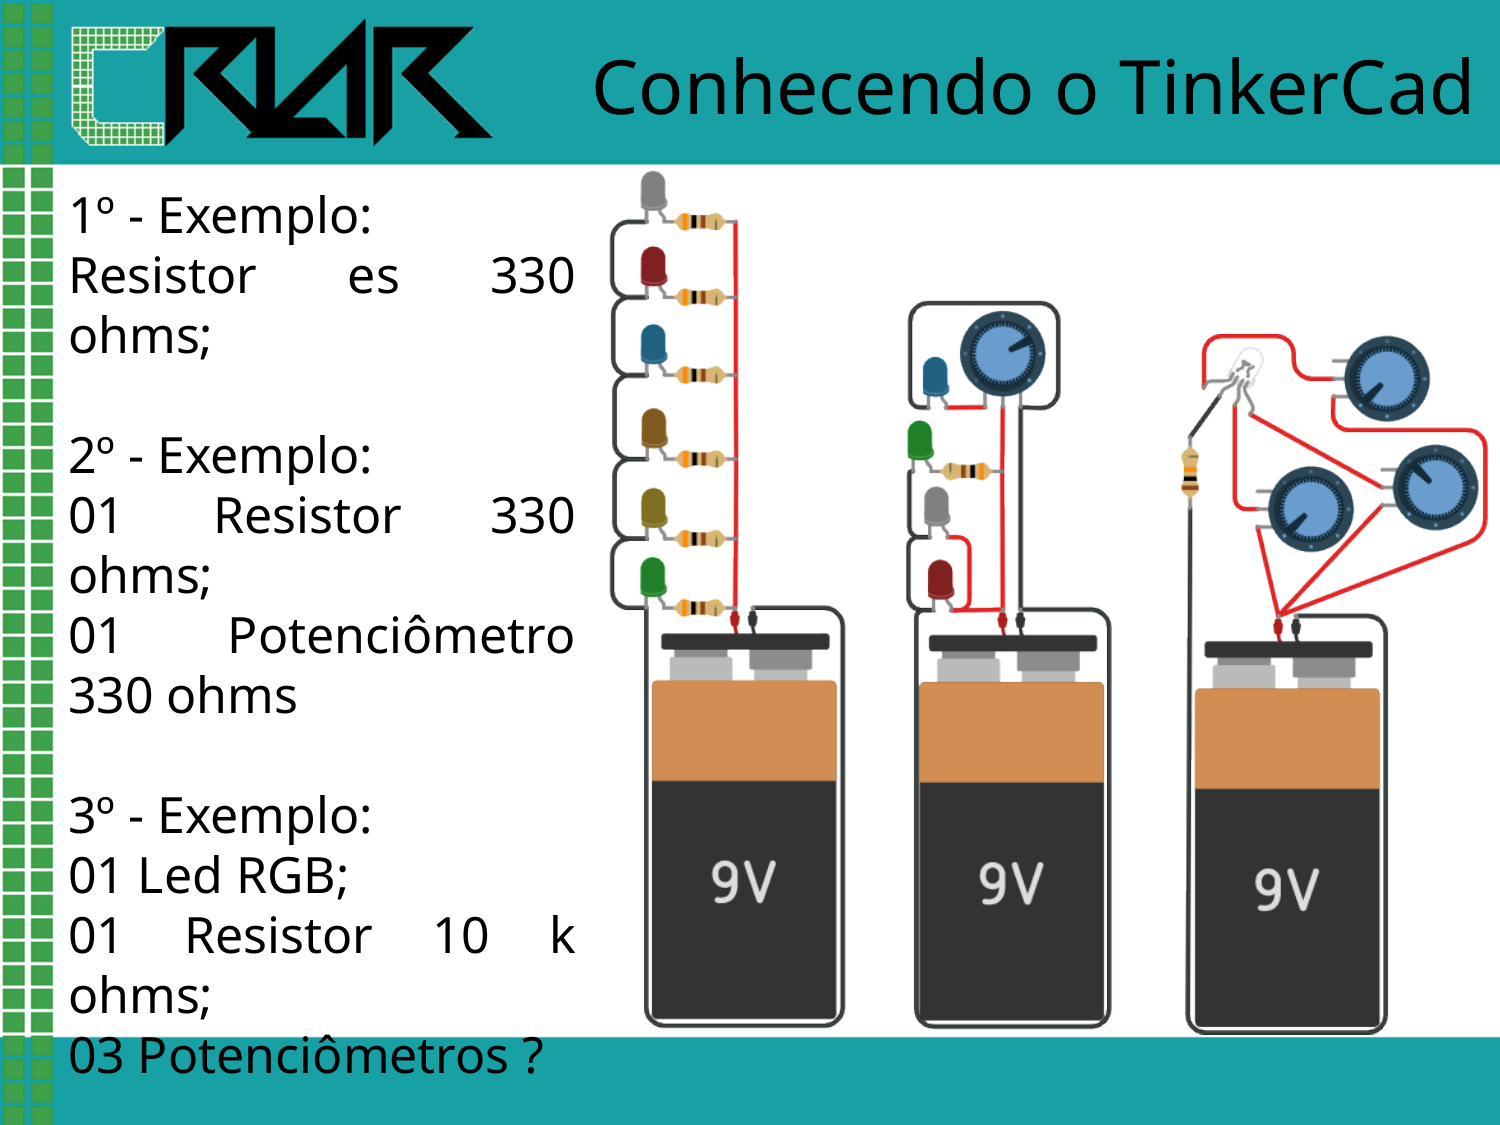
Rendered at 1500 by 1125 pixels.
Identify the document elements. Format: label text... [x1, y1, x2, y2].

picture [0, 0, 1500, 1125]
list 1º - Exemplo: Resistor es 330 ohms; 2º - Exemplo: 01 Resistor 330 ohms; 01 Potenciômetro 330 ohms 3º - Exemplo: 01 Led RGB; 01 Resistor 10 k ohms; 03 Potenciômetros ? [53, 175, 579, 1035]
title Conhecendo o TinkerCad [501, 9, 1492, 161]
